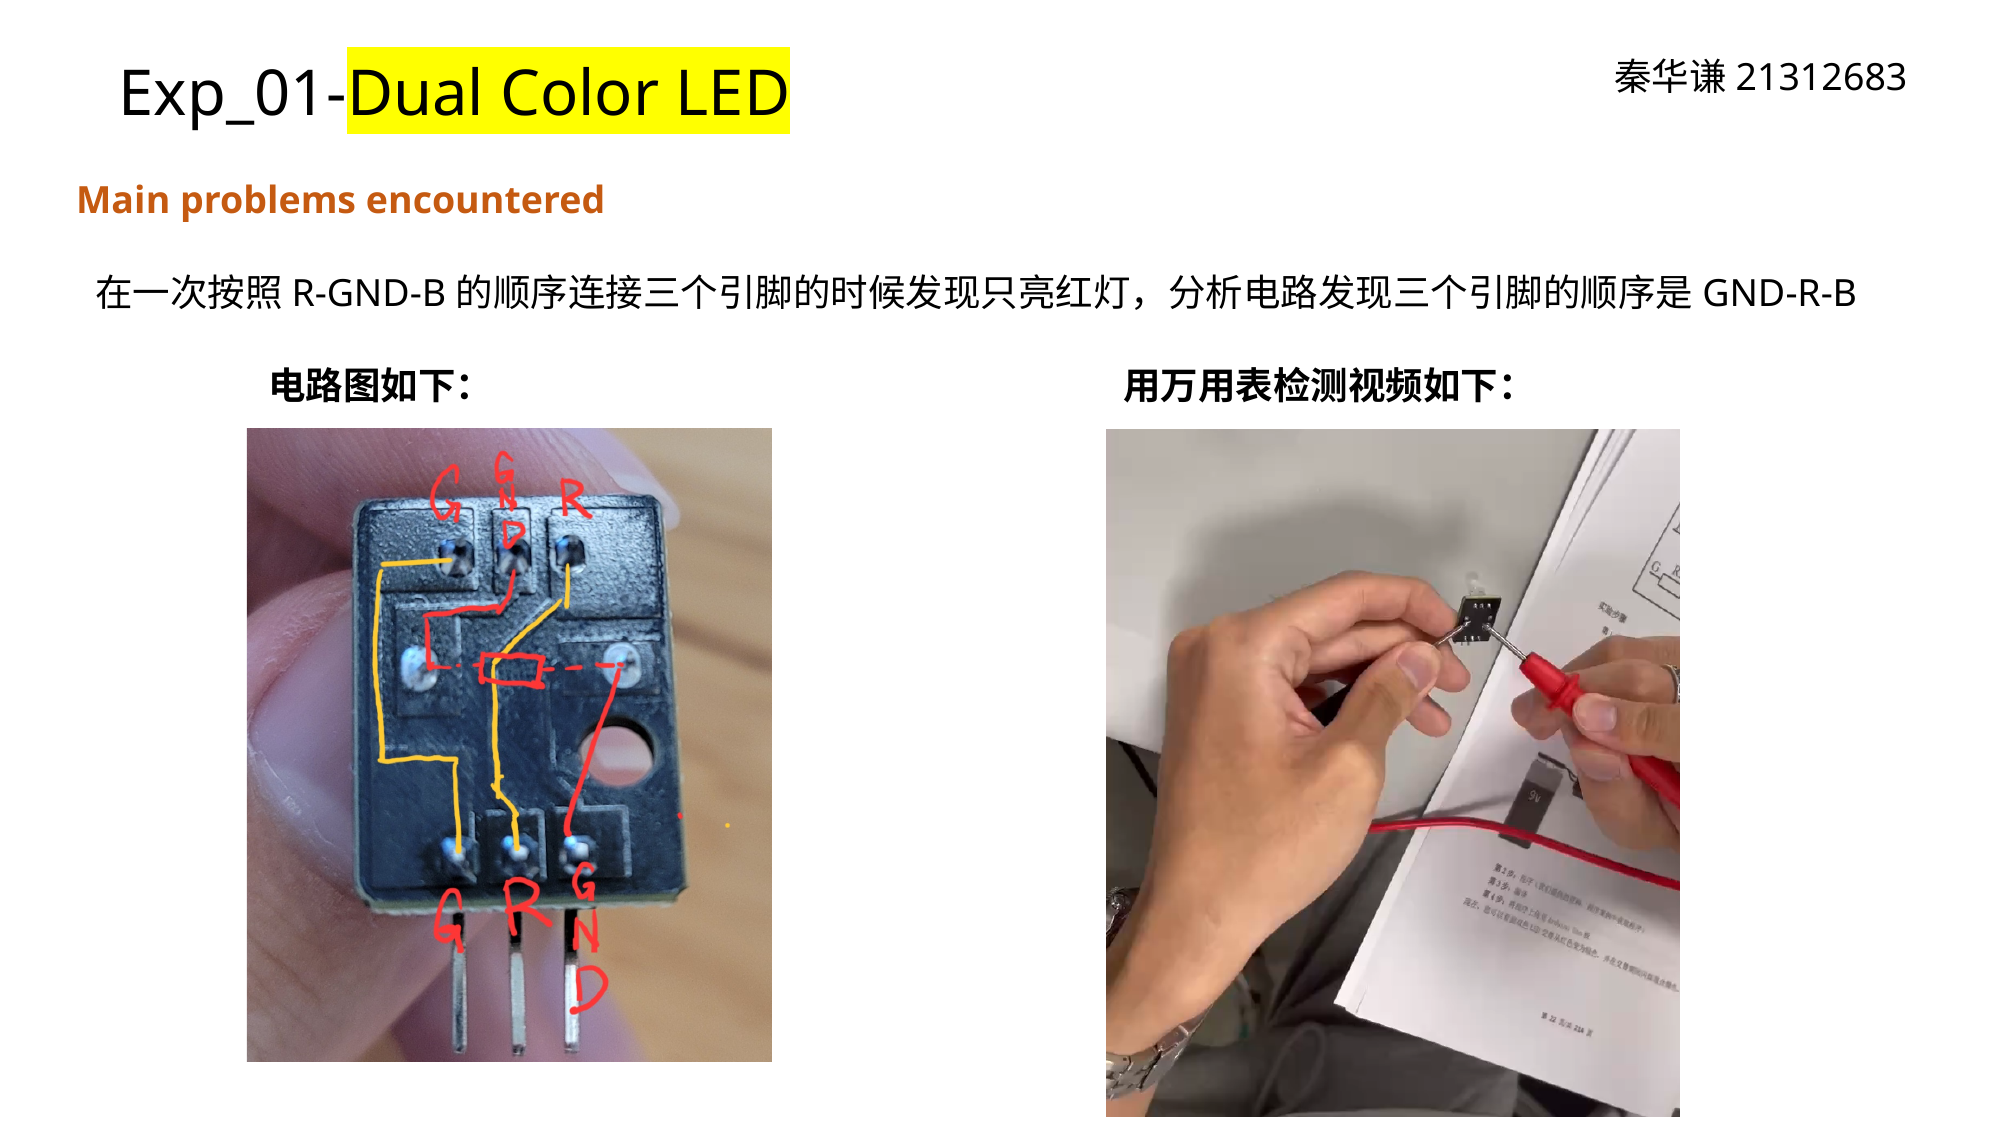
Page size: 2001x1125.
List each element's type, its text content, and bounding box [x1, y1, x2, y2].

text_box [1105, 428, 1681, 1118]
picture [246, 428, 772, 1062]
text_box Main problems encountered [61, 168, 621, 229]
text_box Exp_01-Dual Color LED [42, 15, 867, 137]
text_box 秦华谦21312683 [1599, 45, 1923, 106]
text_box 电路图如下： [253, 355, 508, 428]
text_box 在一次按照R-GND-B的顺序连接三个引脚的时候发现只亮红灯，分析电路发现三个引脚的顺序是GND-R-B [80, 262, 1872, 322]
text_box 用万用表检测视频如下： [1108, 355, 1551, 415]
